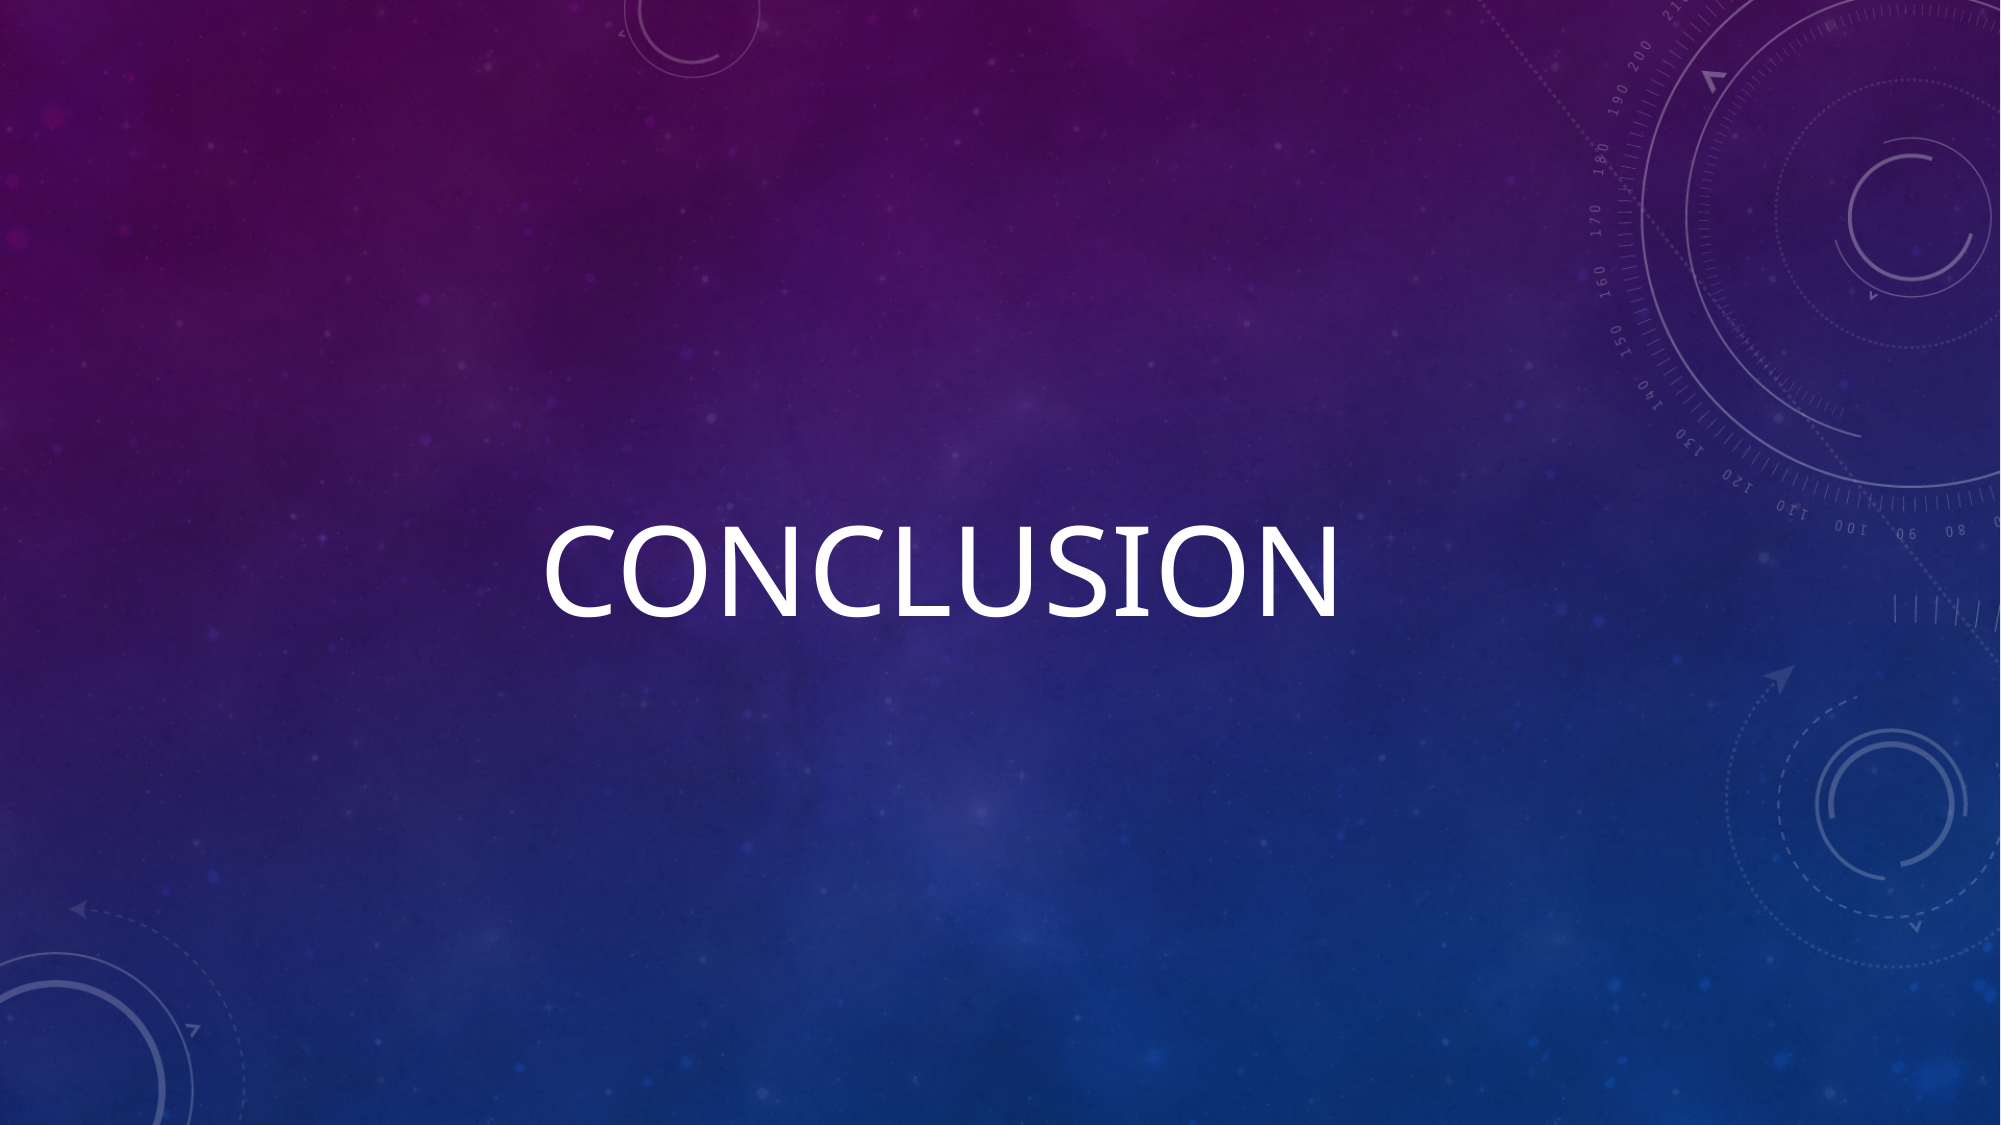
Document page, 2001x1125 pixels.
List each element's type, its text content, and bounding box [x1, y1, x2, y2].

title Conclusion [112, 446, 1775, 686]
picture [0, 0, 2001, 1125]
